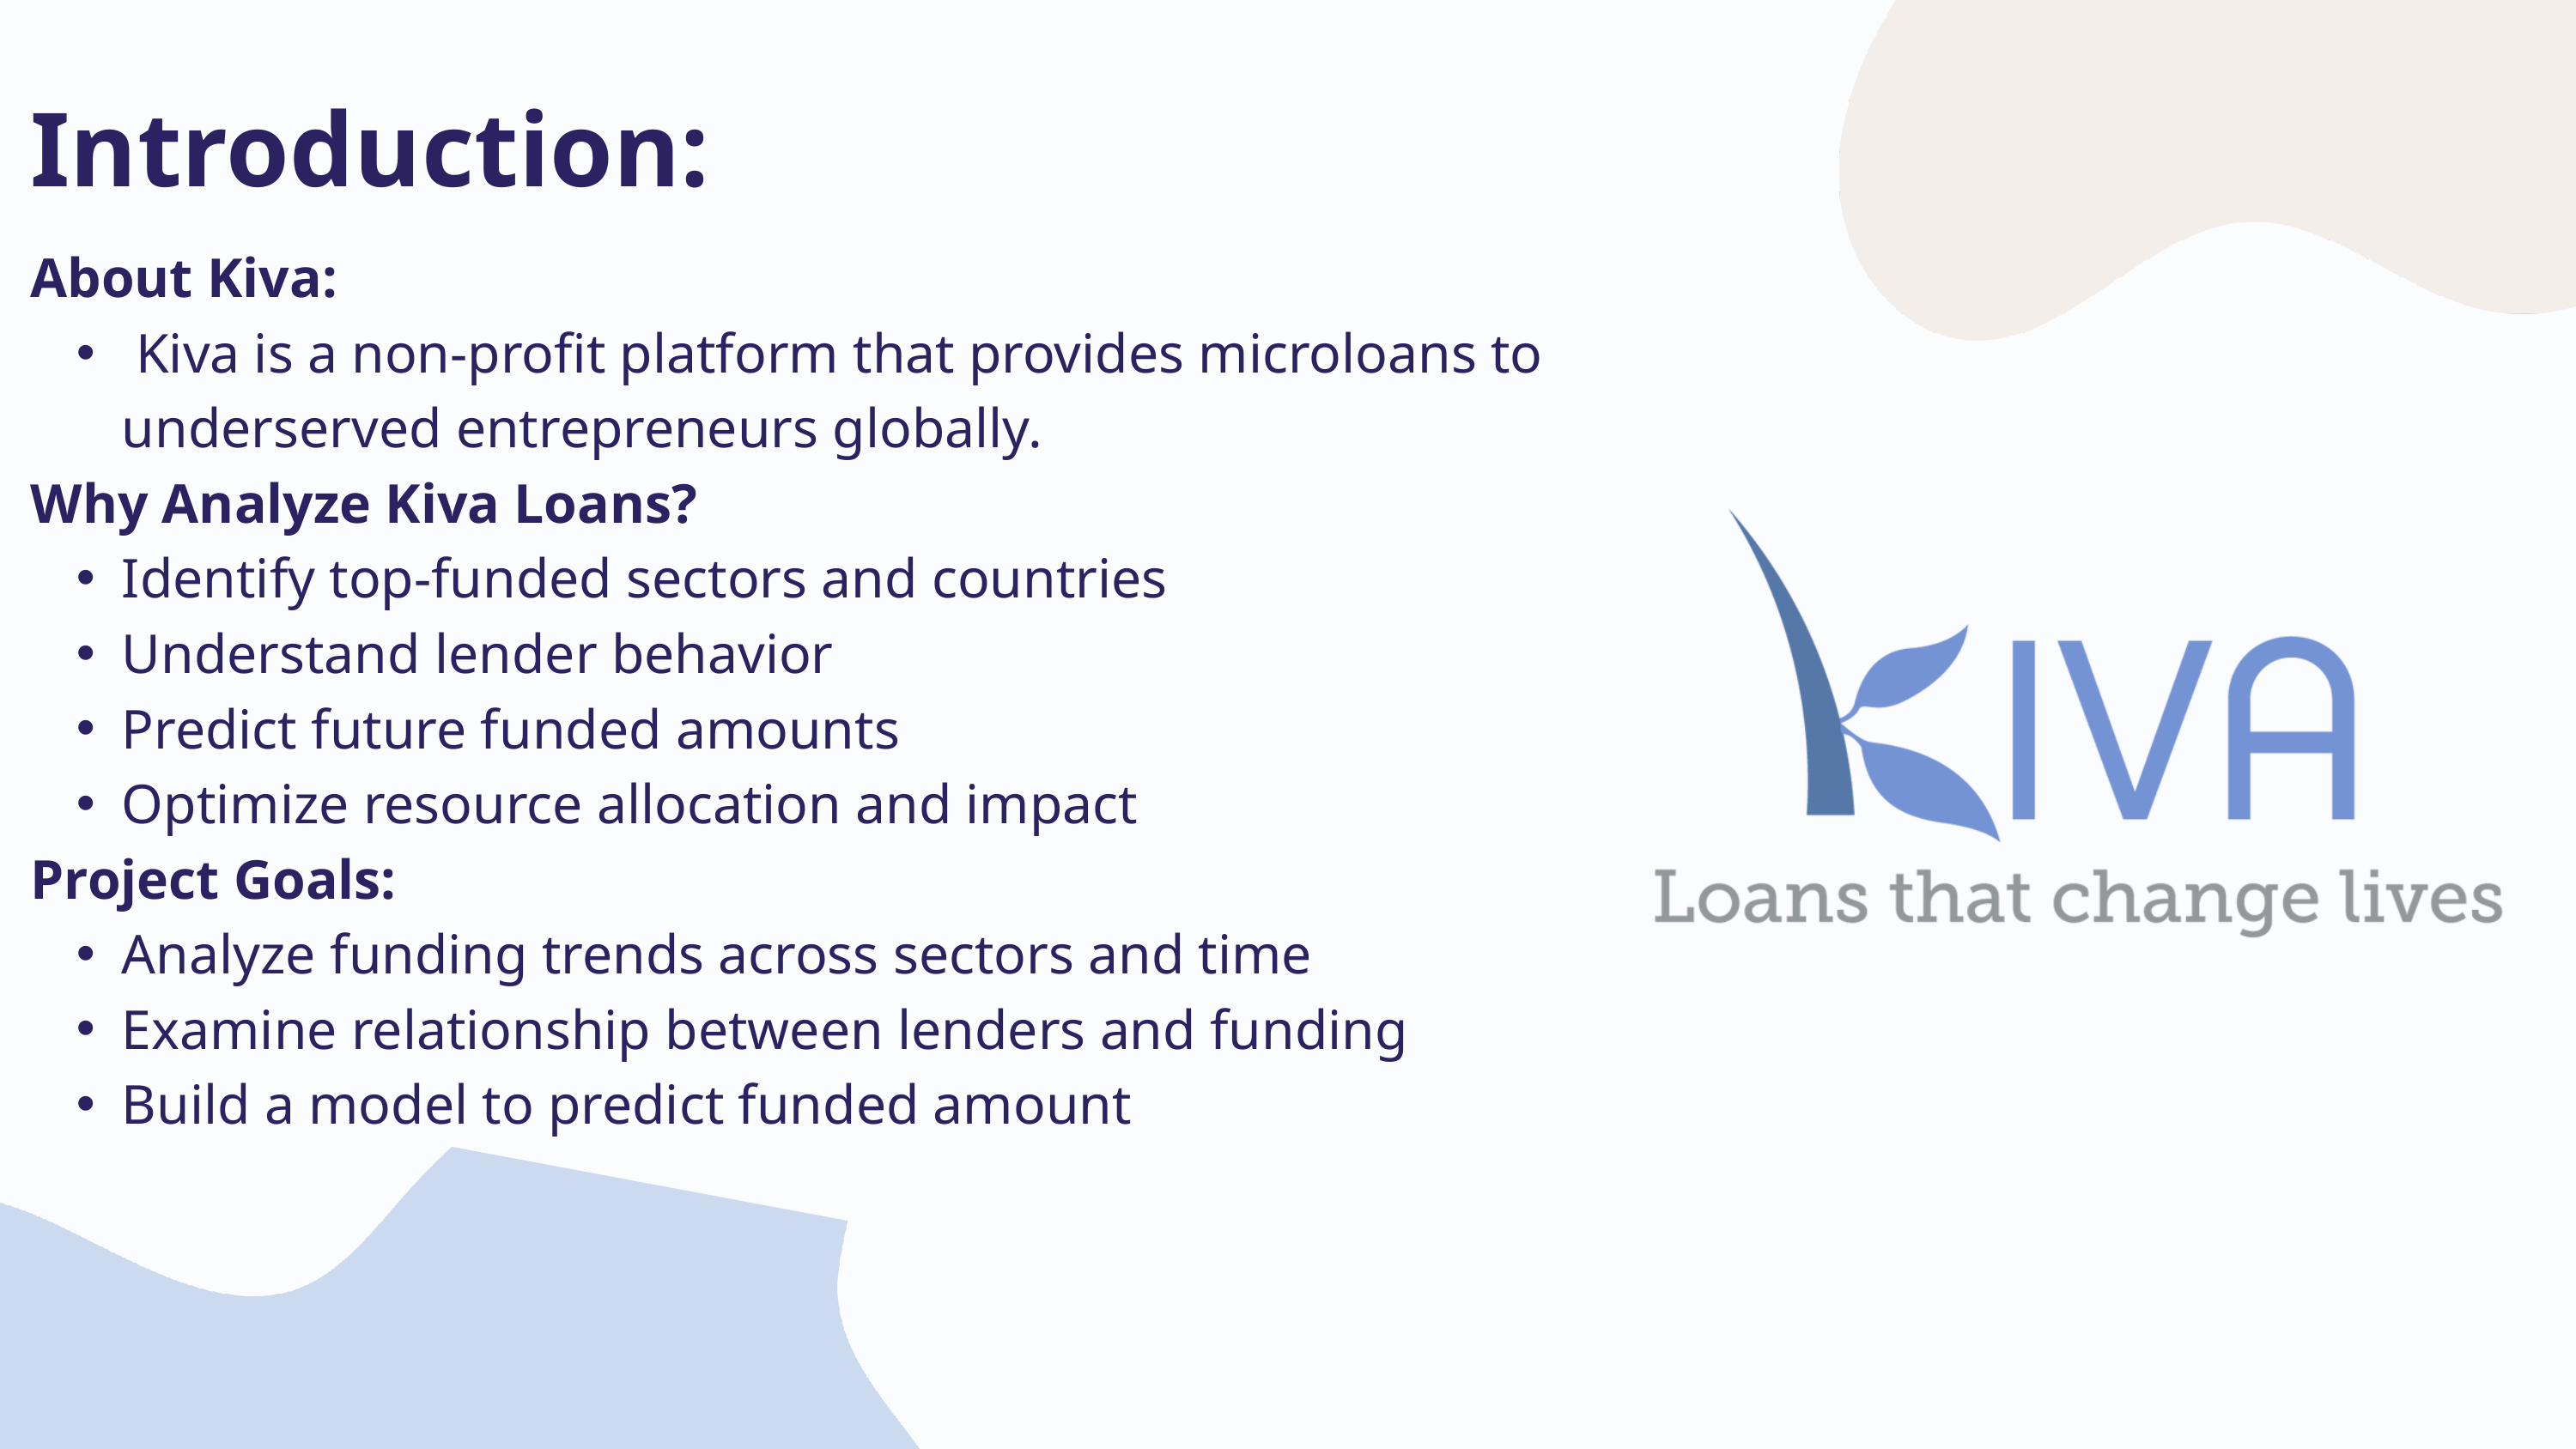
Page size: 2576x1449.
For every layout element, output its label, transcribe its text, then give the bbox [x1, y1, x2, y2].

text_box [0, 1062, 988, 1449]
text_box About Kiva: Kiva is a non-profit platform that provides microloans to underserved entrepreneurs globally. Why Analyze Kiva Loans? Identify top-funded sectors and countries Understand lender behavior Predict future funded amounts Optimize resource allocation and impact Project Goals: Analyze funding trends across sectors and time Examine relationship between lenders and funding Build a model to predict funded amount [30, 233, 1693, 1210]
text_box [1830, 0, 2576, 351]
text_box [1693, 481, 2522, 967]
text_box Introduction: [30, 79, 955, 207]
